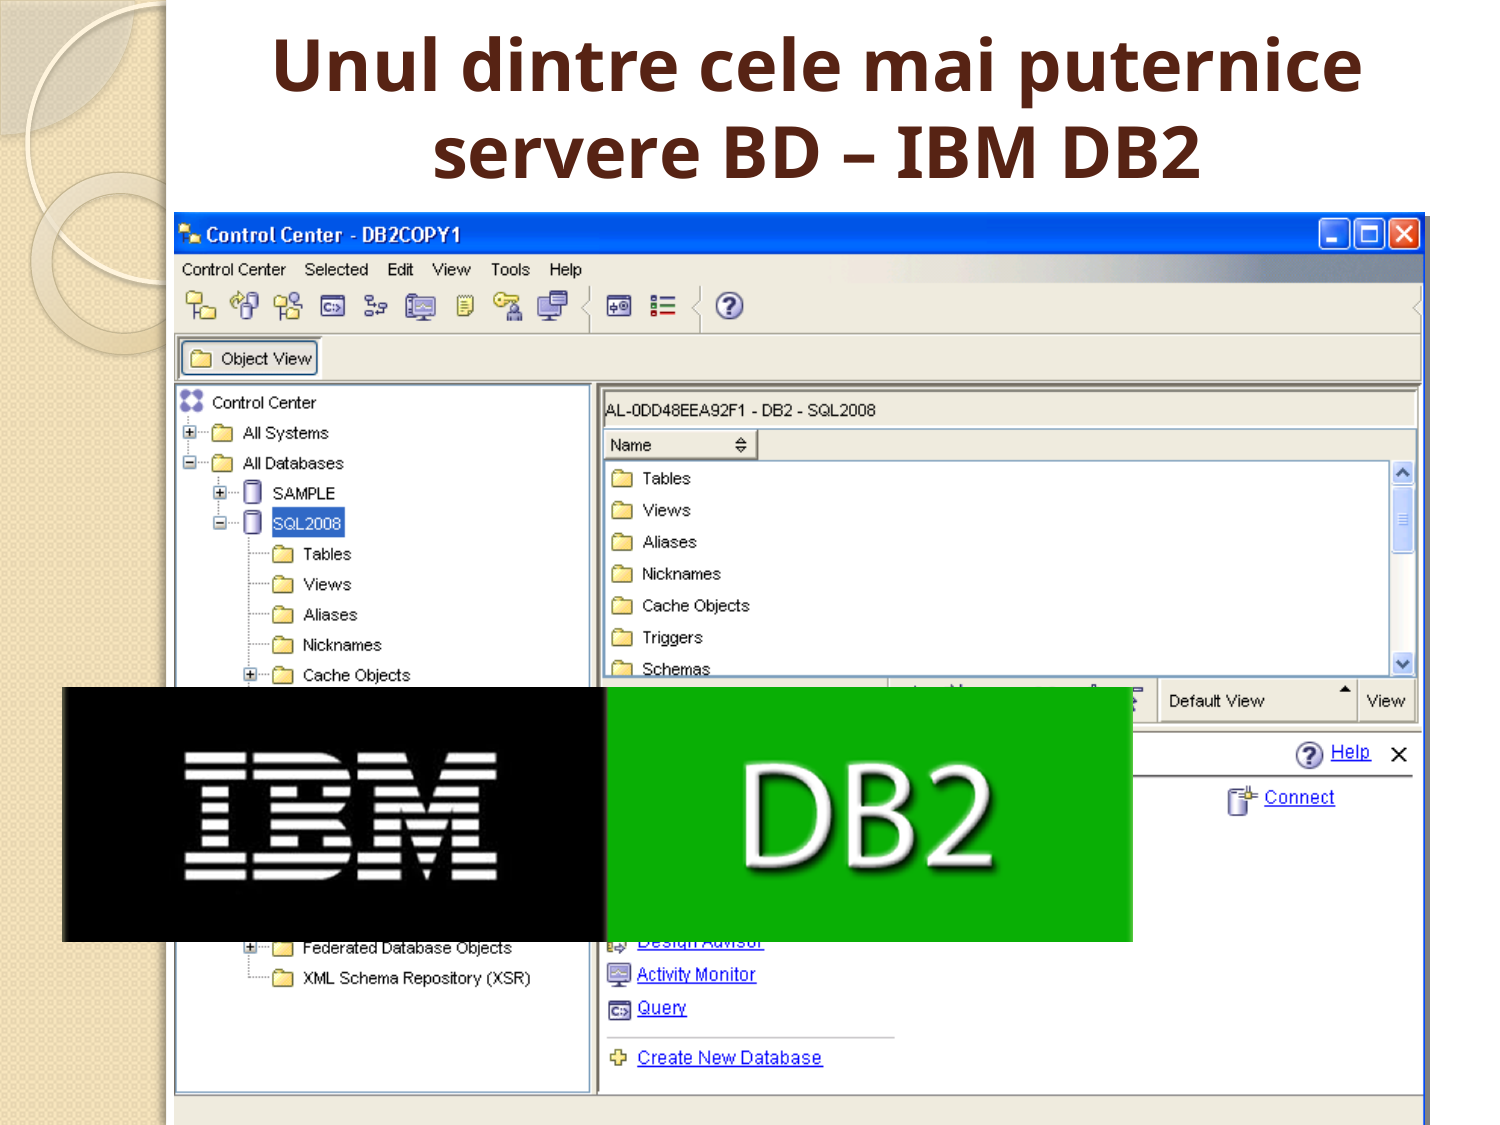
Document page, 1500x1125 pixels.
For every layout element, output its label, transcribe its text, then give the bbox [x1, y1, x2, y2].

picture [62, 211, 1426, 1125]
title Unul dintre cele mai puternice servere BD – IBM DB2 [172, 12, 1463, 200]
